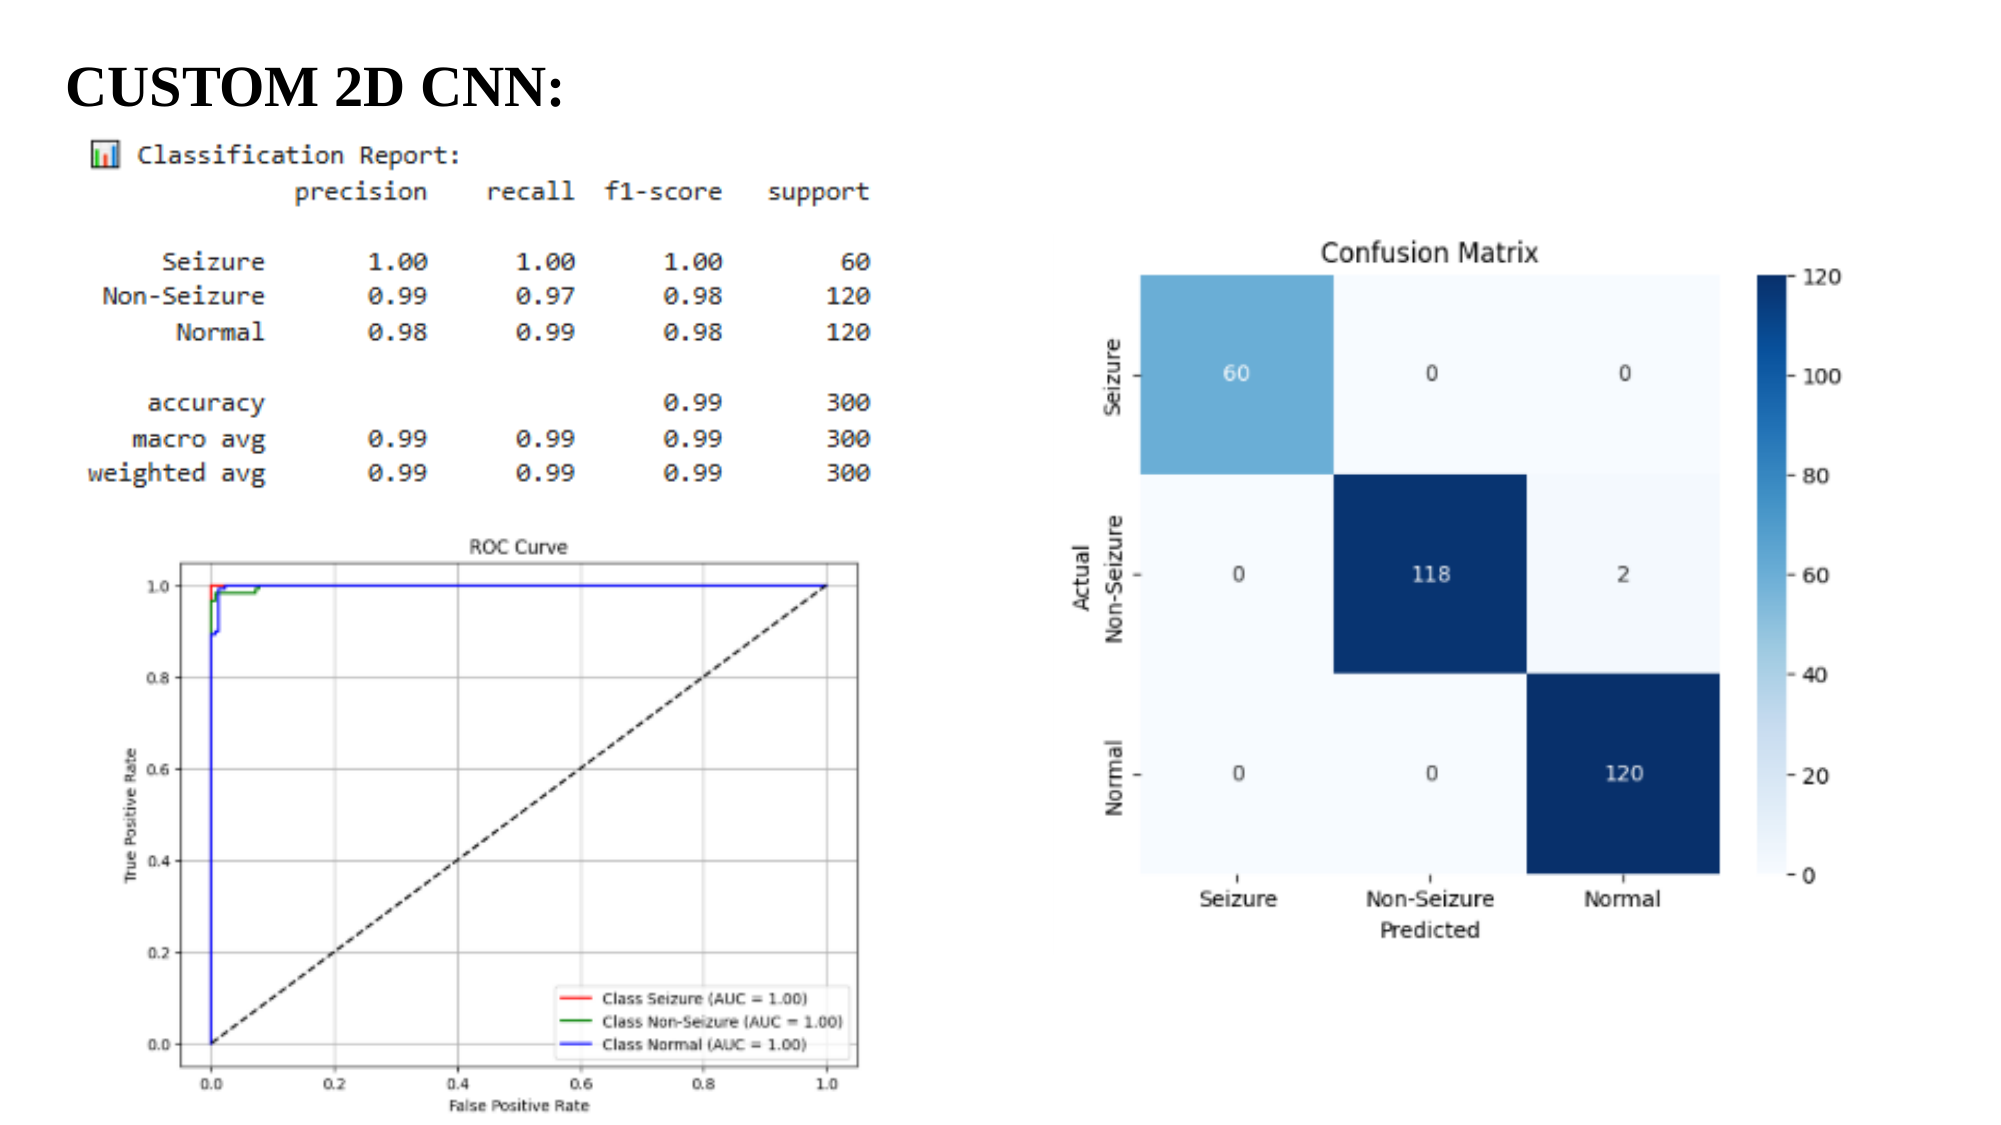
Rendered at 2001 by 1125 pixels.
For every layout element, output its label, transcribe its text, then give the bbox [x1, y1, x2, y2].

title CUSTOM 2D CNN: [36, 22, 1863, 153]
picture [71, 522, 962, 1125]
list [49, 113, 984, 518]
picture [1052, 234, 1905, 955]
